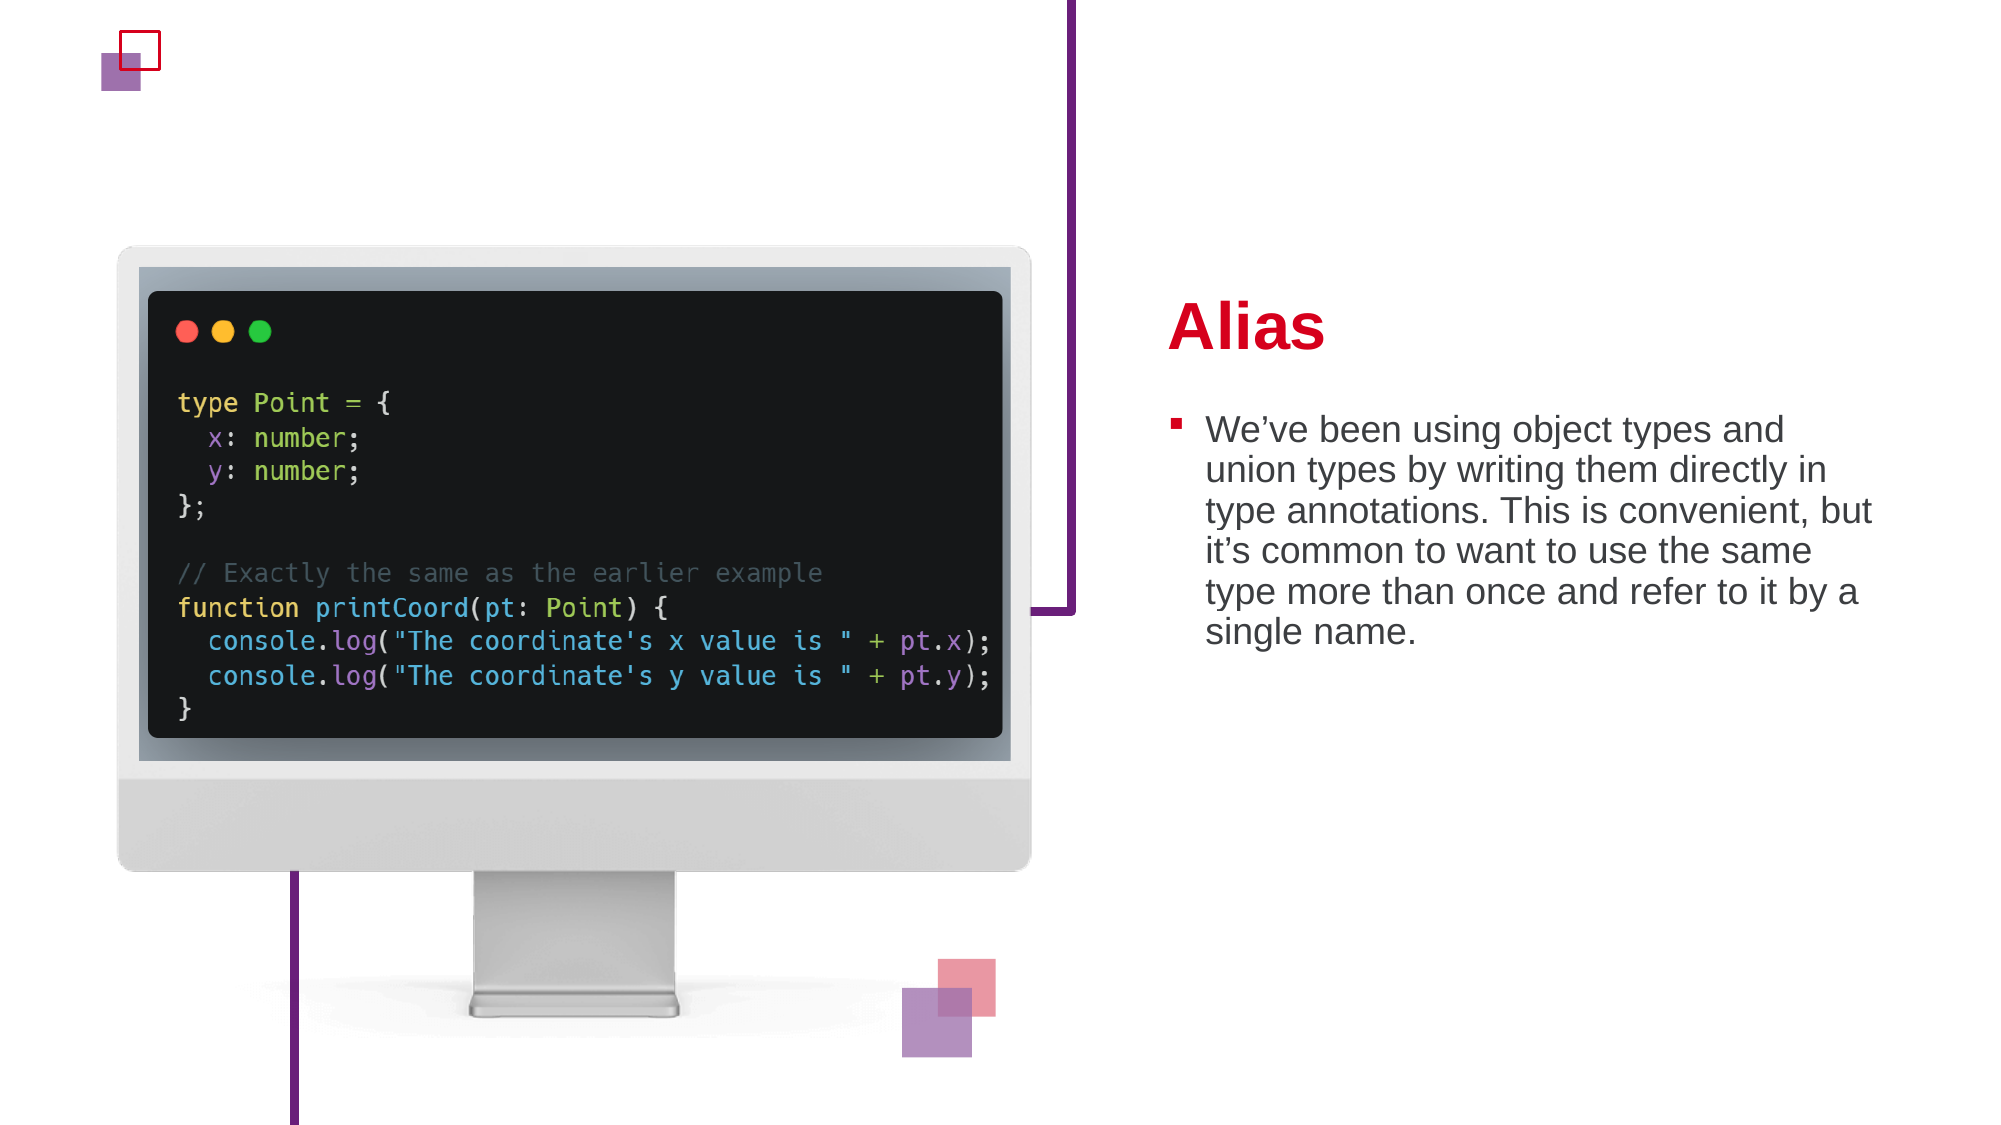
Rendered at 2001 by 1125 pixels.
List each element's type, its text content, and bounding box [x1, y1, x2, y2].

picture [56, 218, 1113, 1038]
list We’ve been using object types and union types by writing them directly in type annotations. This is convenient, but it’s common to want to use the same type more than once and refer to it by a single name. [1152, 402, 1900, 956]
title Alias [1152, 187, 1900, 372]
